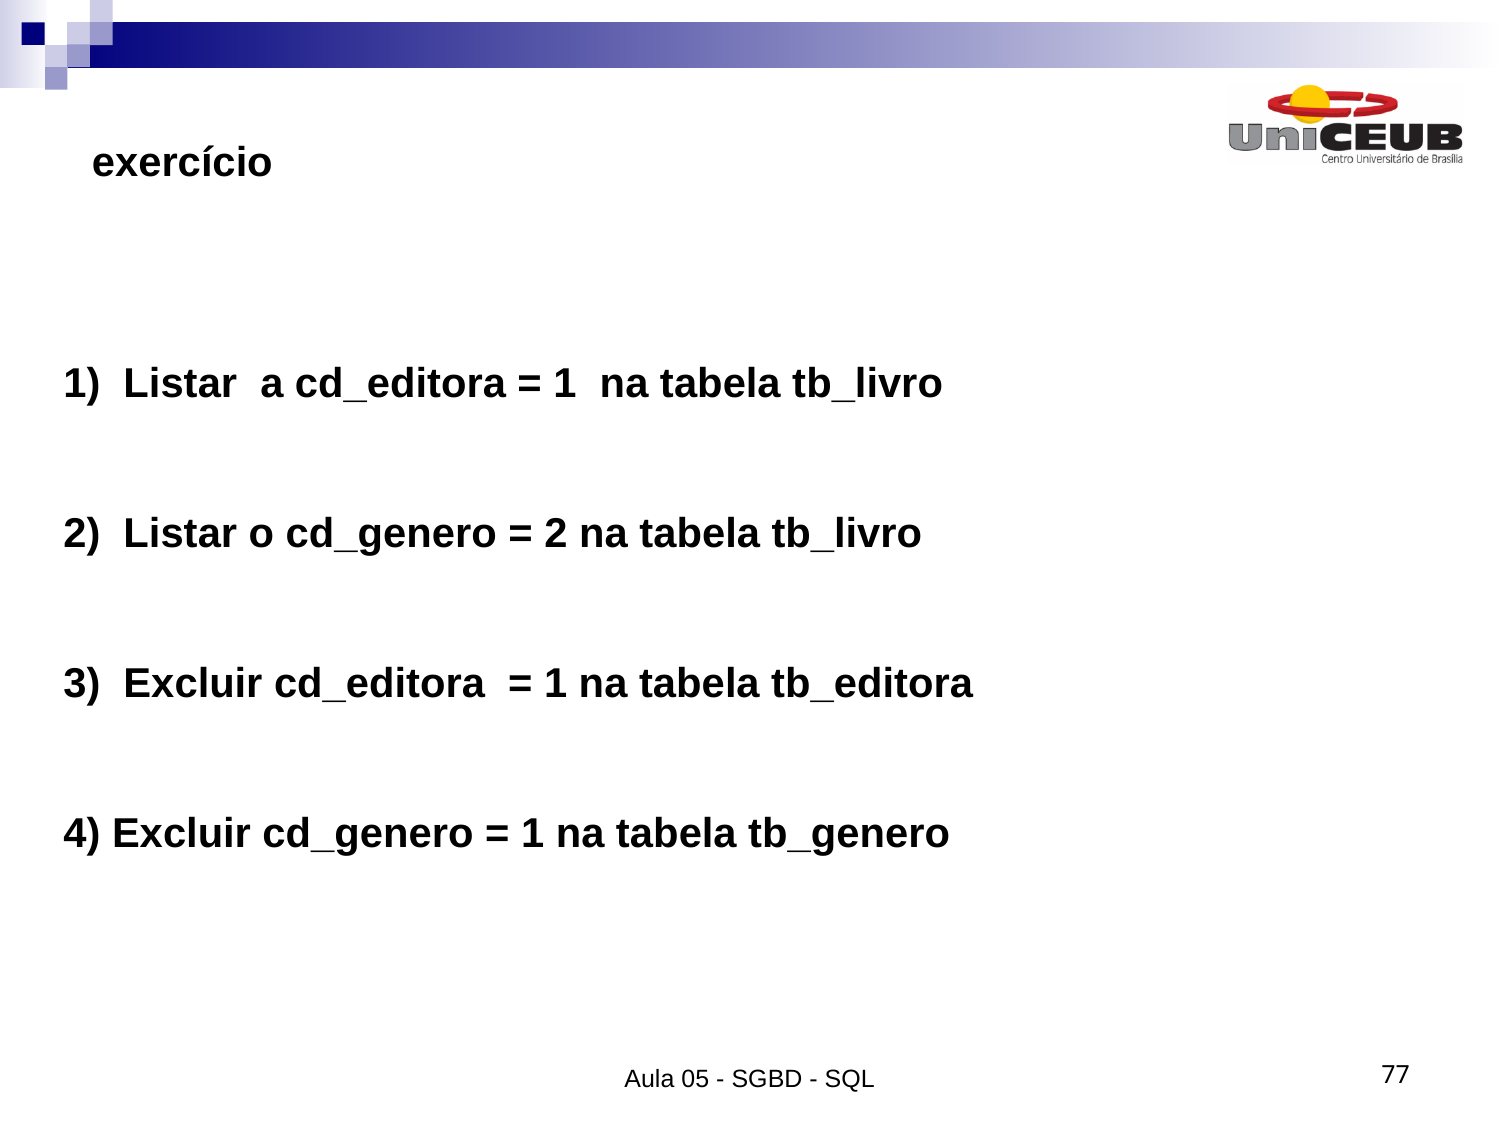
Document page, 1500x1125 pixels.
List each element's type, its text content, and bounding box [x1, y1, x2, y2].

picture [1227, 83, 1464, 165]
text_box exercício [76, 127, 1145, 194]
text_box ‹#› [1074, 1024, 1425, 1100]
text_box 1) Listar a cd_editora = 1 na tabela tb_livro 2) Listar o cd_genero = 2 na tabela tb_livro 3) Excluir cd_editora = 1 na tabela tb_editora 4) Excluir cd_genero = 1 na tabela tb_genero [48, 248, 1371, 774]
footer Aula 05 - SGBD - SQL [512, 1025, 988, 1100]
